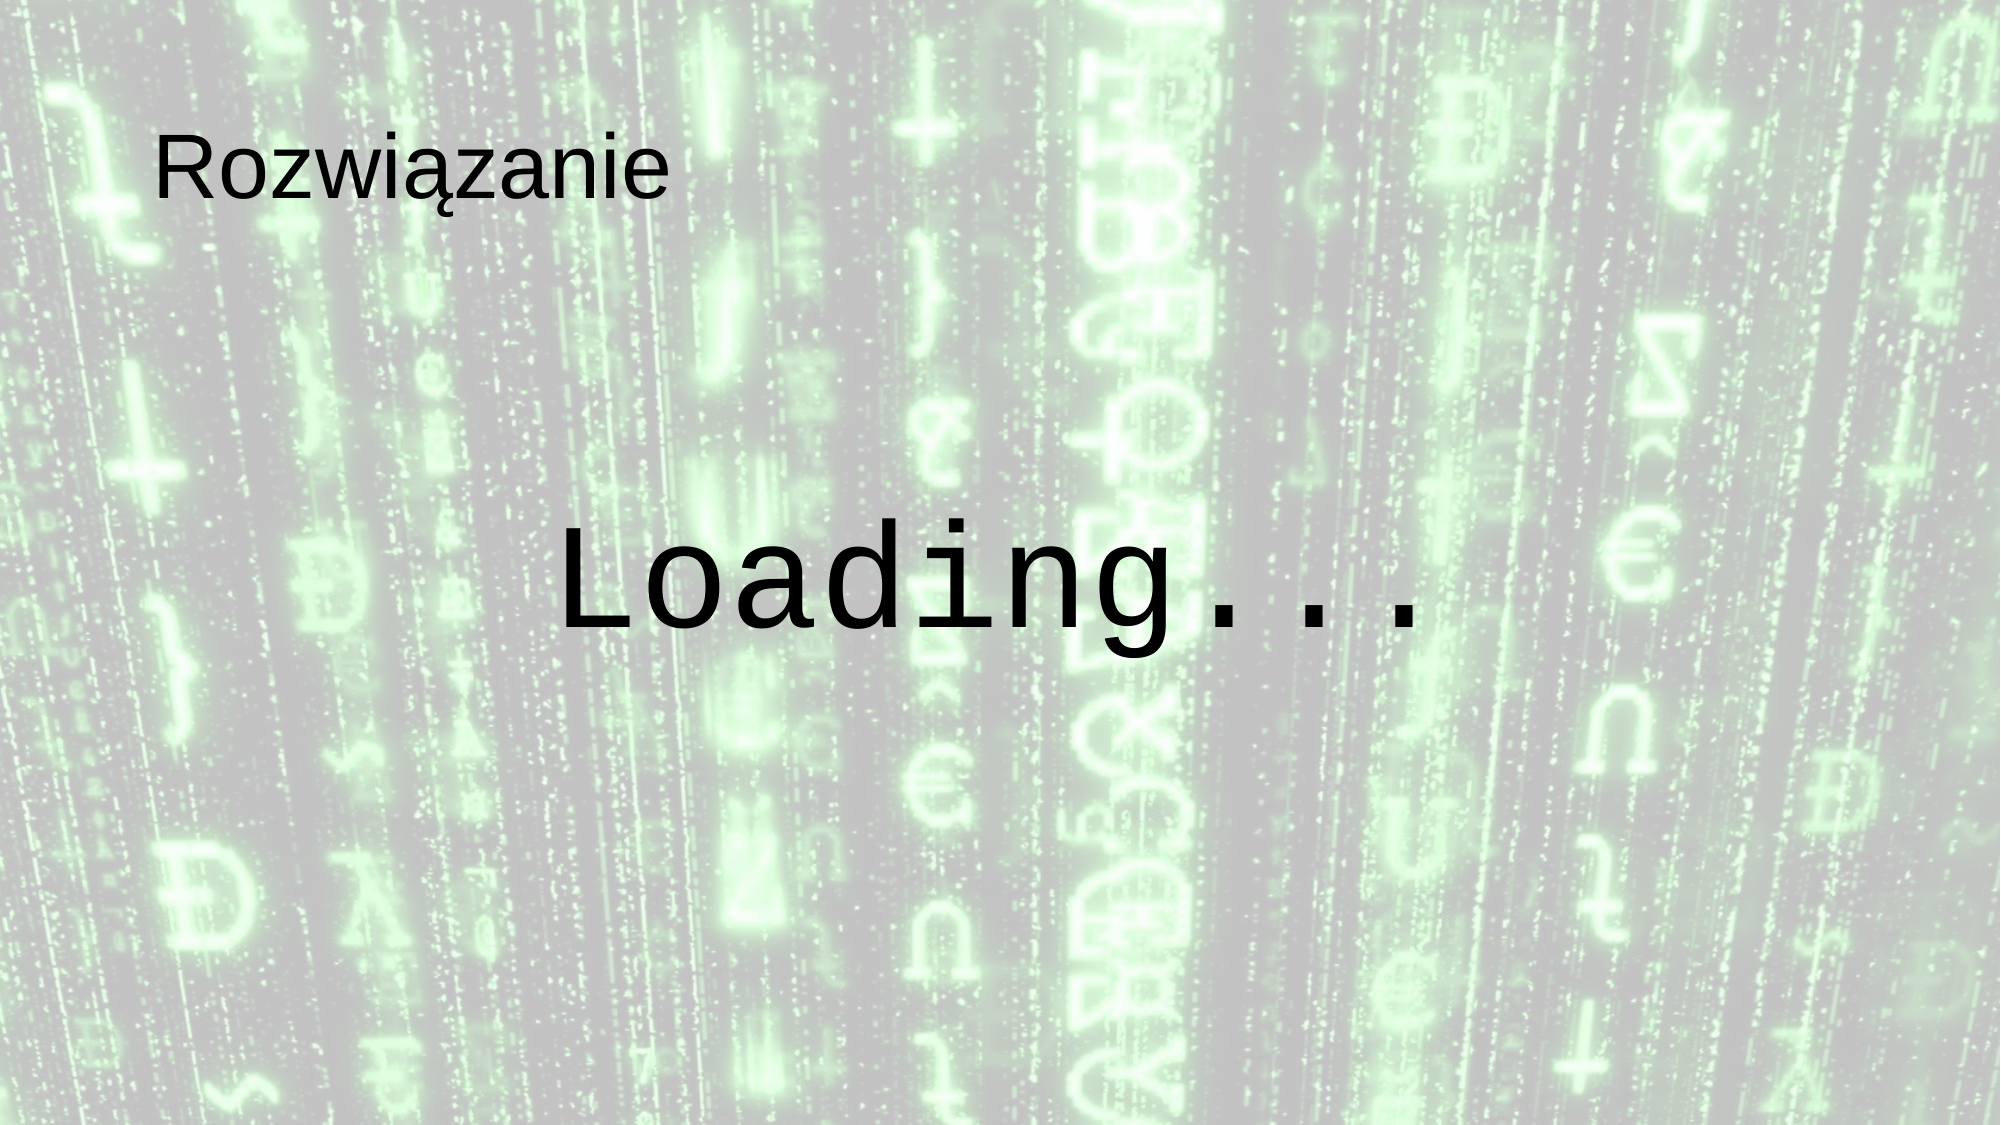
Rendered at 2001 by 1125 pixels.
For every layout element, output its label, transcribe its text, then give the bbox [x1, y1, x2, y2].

text_box Loading... [364, 470, 1636, 666]
title Rozwiązanie [137, 59, 1863, 278]
